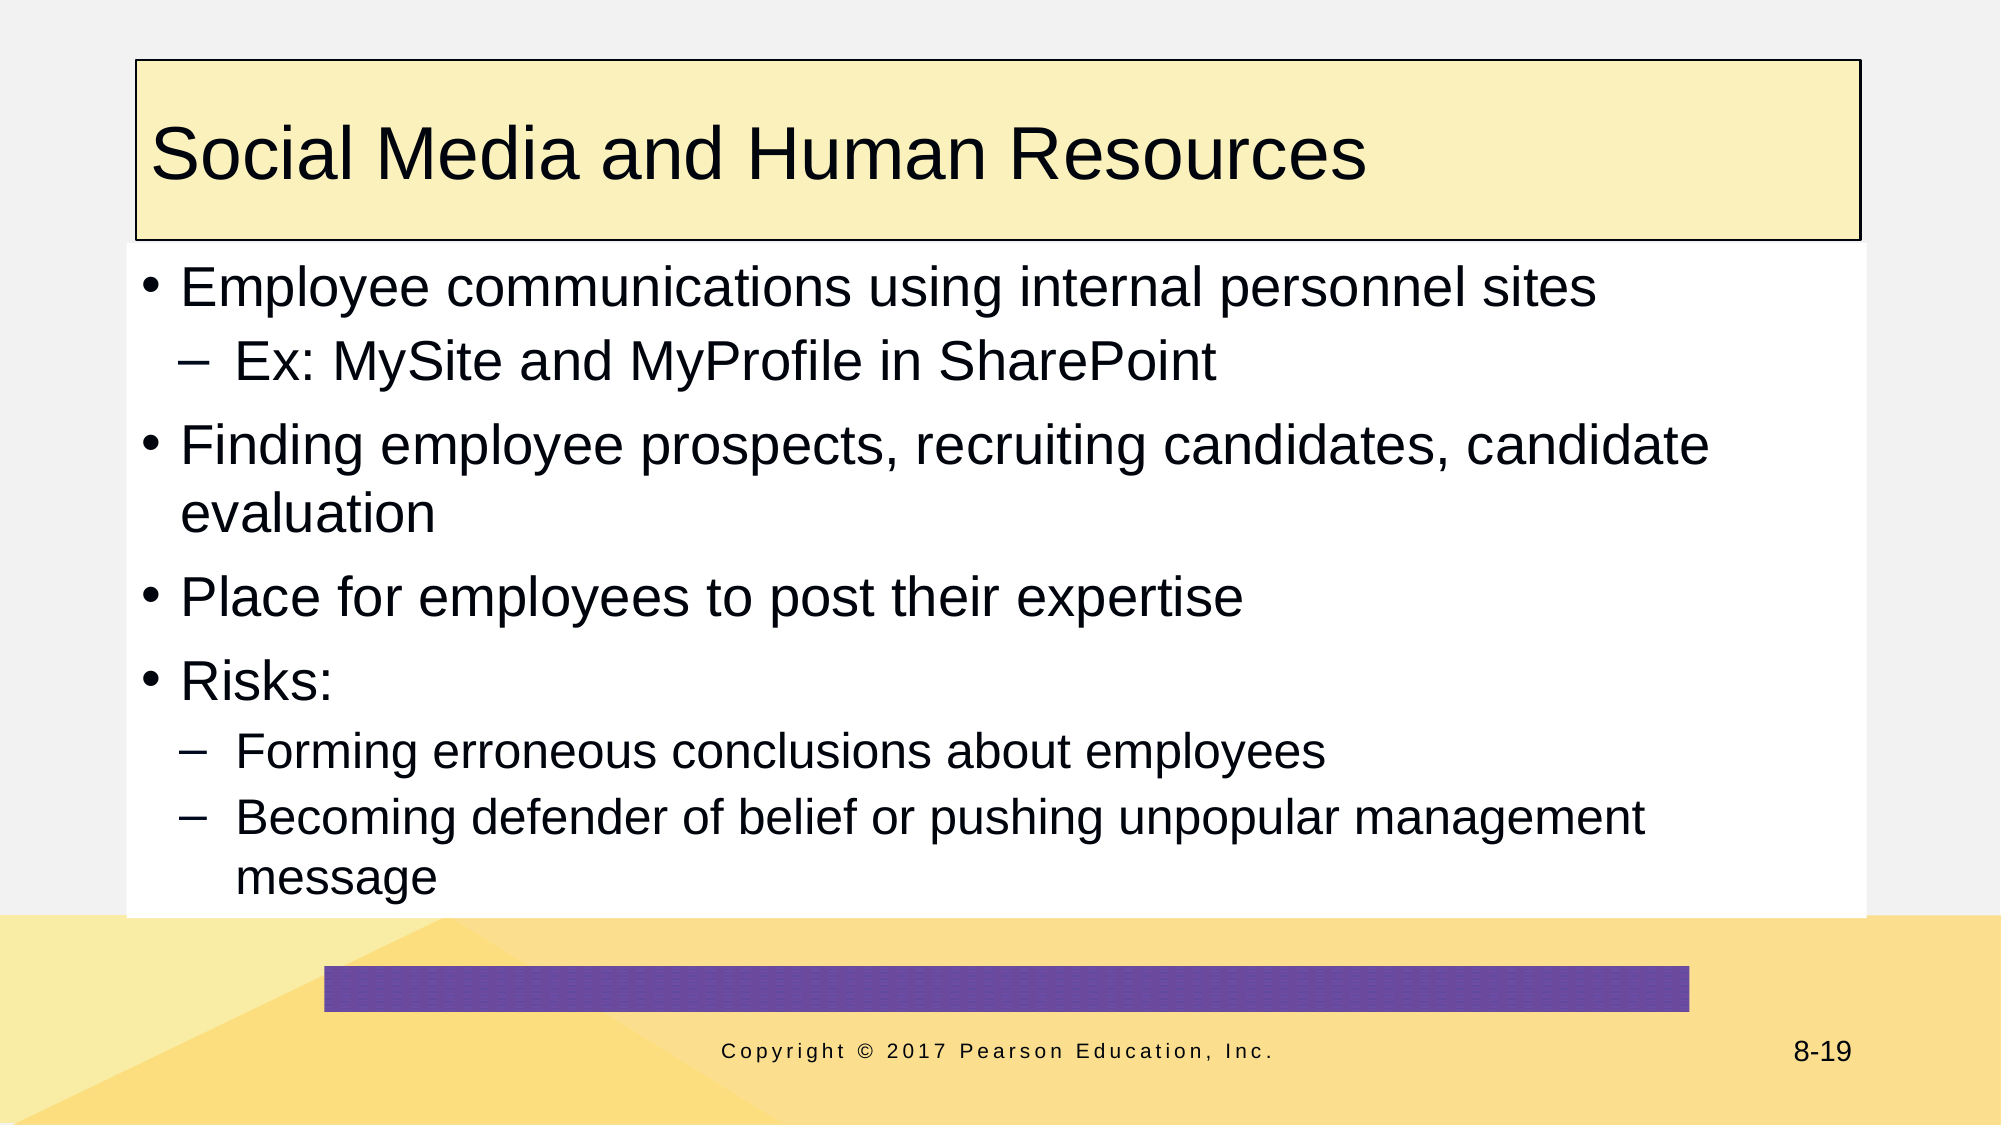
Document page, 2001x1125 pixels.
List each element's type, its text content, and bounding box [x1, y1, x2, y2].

footer Copyright © 2017 Pearson Education, Inc. [326, 1025, 1677, 1075]
title Social Media and Human Resources [135, 59, 1862, 241]
list Employee communications using internal personnel sites Ex: MySite and MyProfile in SharePoint Finding employee prospects, recruiting candidates, candidate evaluation Place for employees to post their expertise Risks: Forming erroneous conclusions about employees Becoming defender of belief or pushing unpopular management message [126, 243, 1867, 919]
